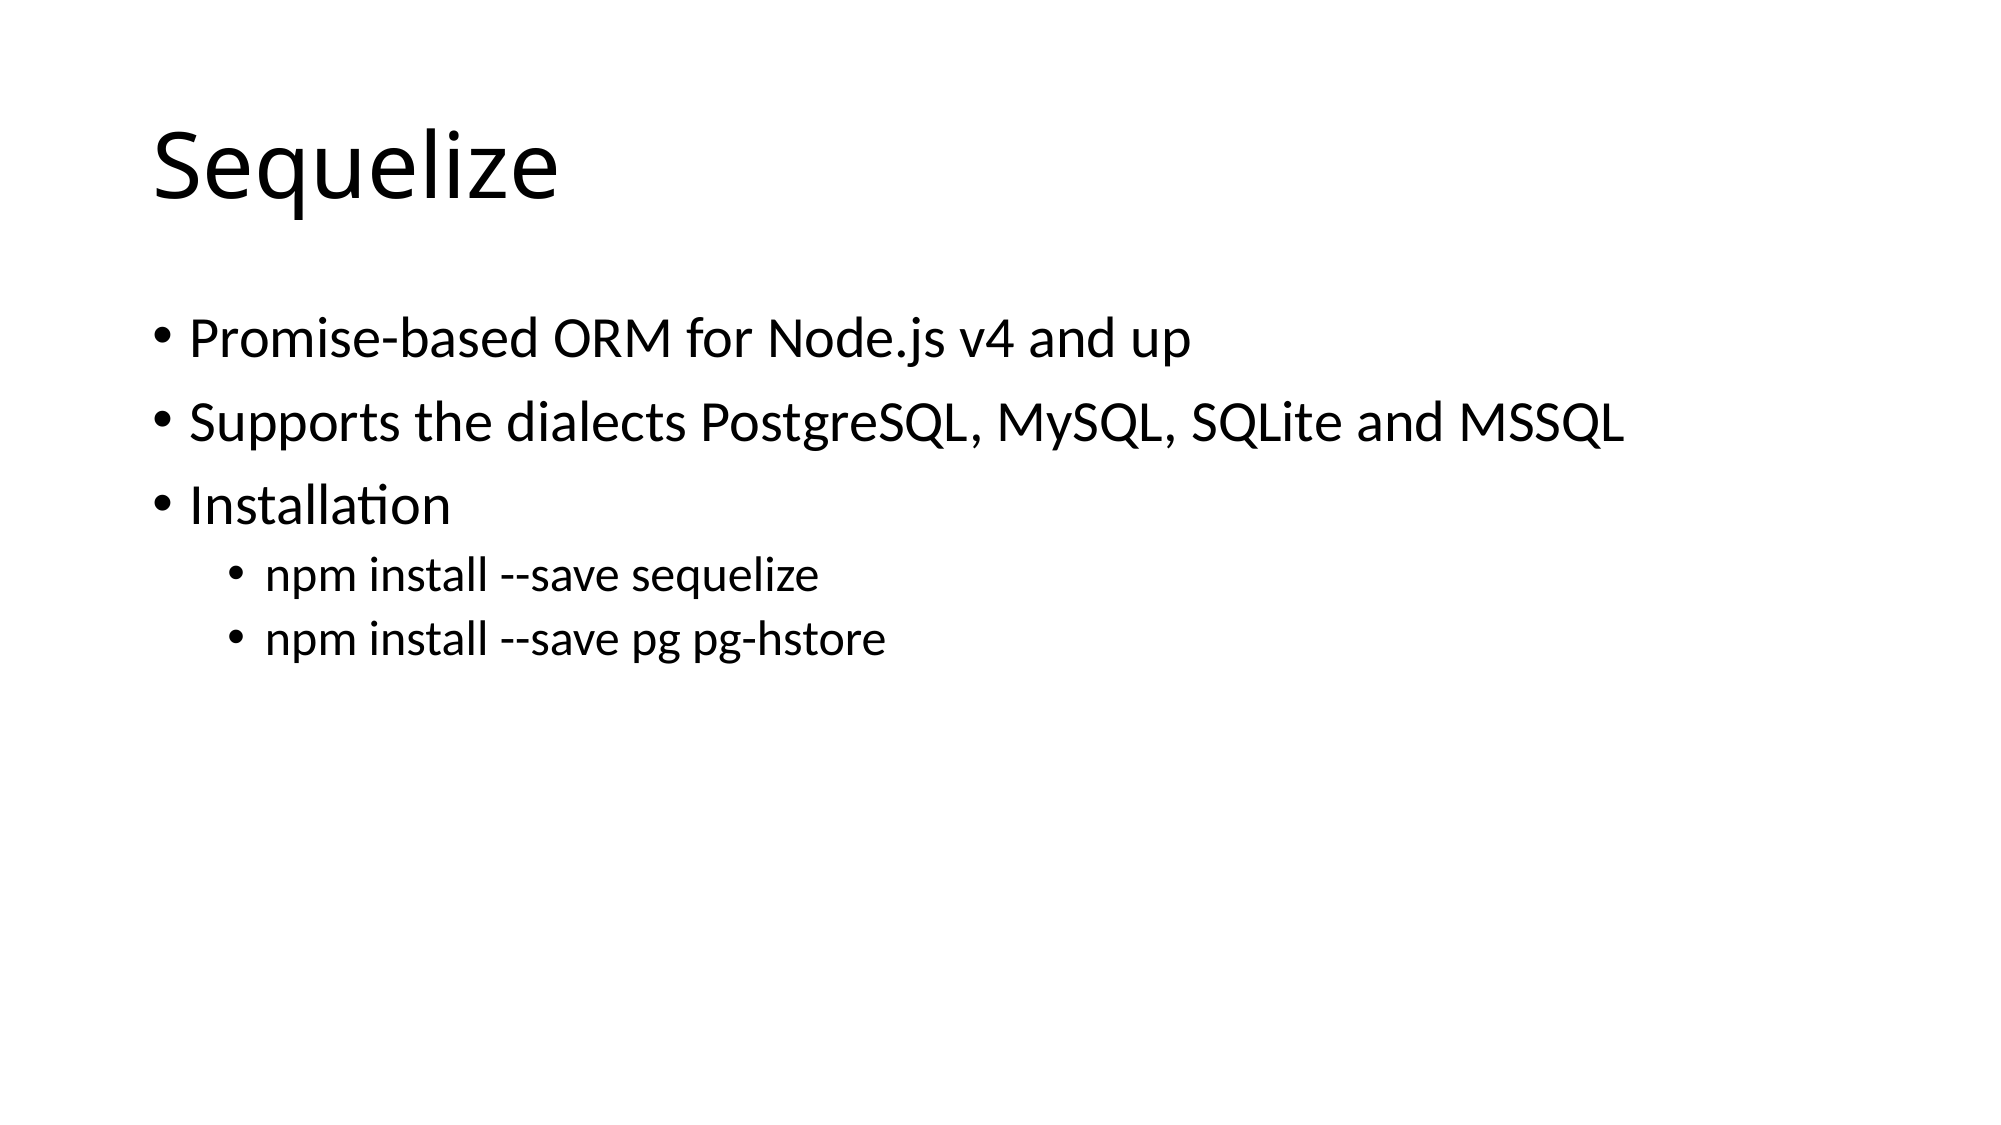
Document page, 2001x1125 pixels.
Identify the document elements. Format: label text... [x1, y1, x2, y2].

list Promise-based ORM for Node.js v4 and up Supports the dialects PostgreSQL, MySQL, SQLite and MSSQL Installation npm install --save sequelize npm install --save pg pg-hstore [137, 299, 1863, 1014]
title Sequelize [137, 59, 1863, 278]
